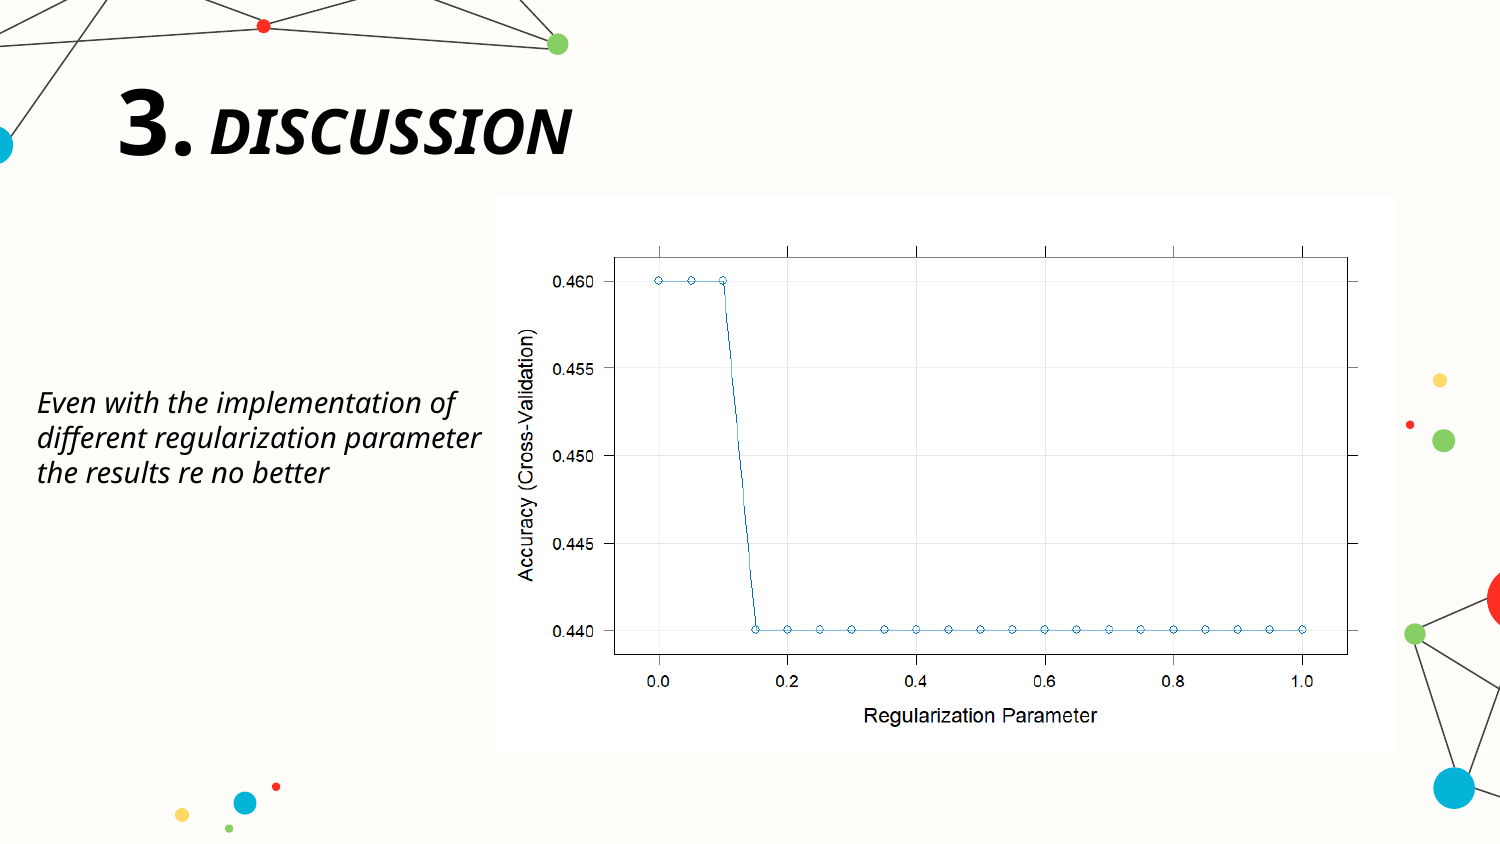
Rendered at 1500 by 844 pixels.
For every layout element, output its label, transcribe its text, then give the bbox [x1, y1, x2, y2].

text_box 3. [21, 26, 293, 212]
text_box DISCUSSION [293, 86, 1204, 183]
picture [495, 196, 1398, 753]
text_box Even with the implementation of different regularization parameter the results re no better [21, 367, 490, 505]
